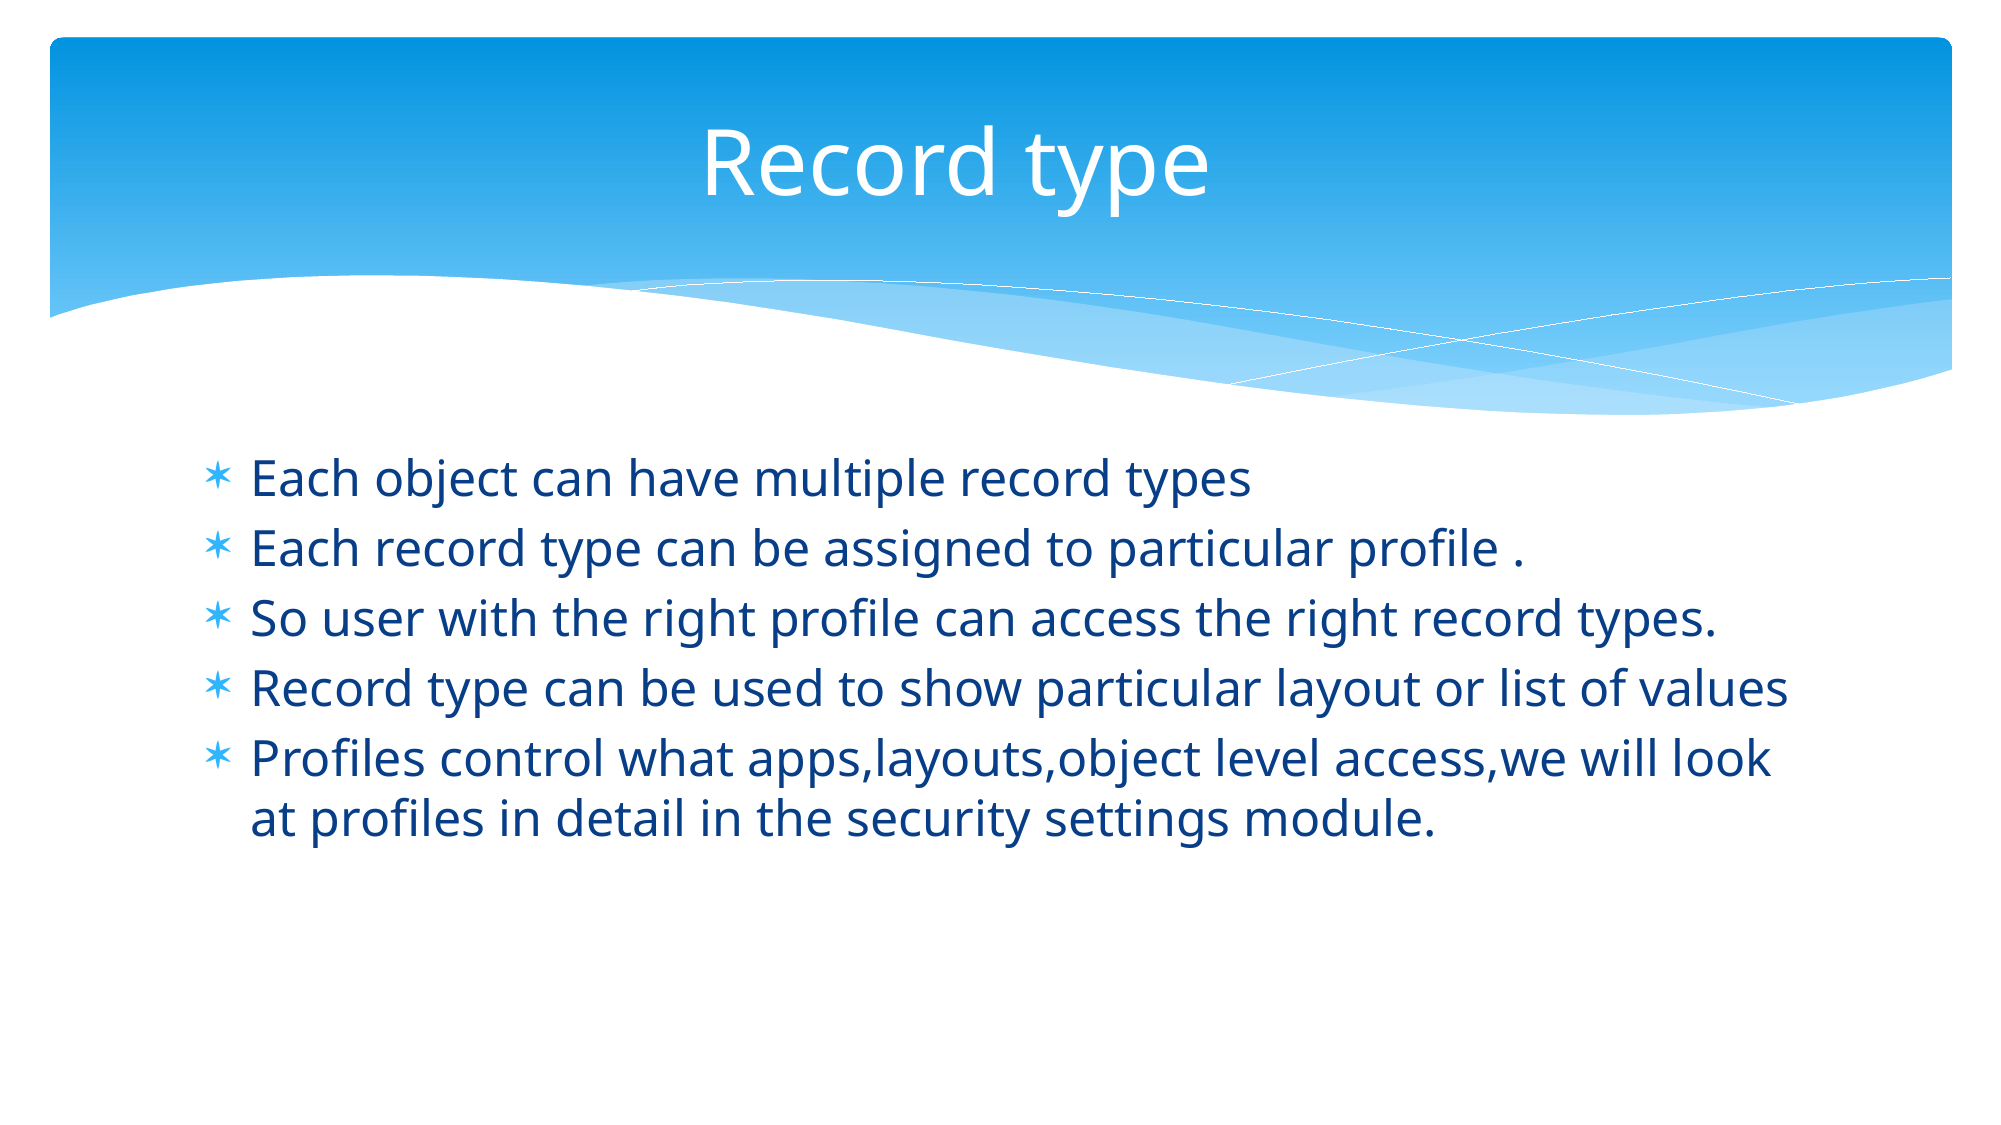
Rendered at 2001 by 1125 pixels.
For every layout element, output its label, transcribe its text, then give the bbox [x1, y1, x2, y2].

list Each object can have multiple record types Each record type can be assigned to particular profile . So user with the right profile can access the right record types. Record type can be used to show particular layout or list of values Profiles control what apps,layouts,object level access,we will look at profiles in detail in the security settings module. [190, 438, 1812, 1005]
title Record type [99, 55, 1900, 261]
